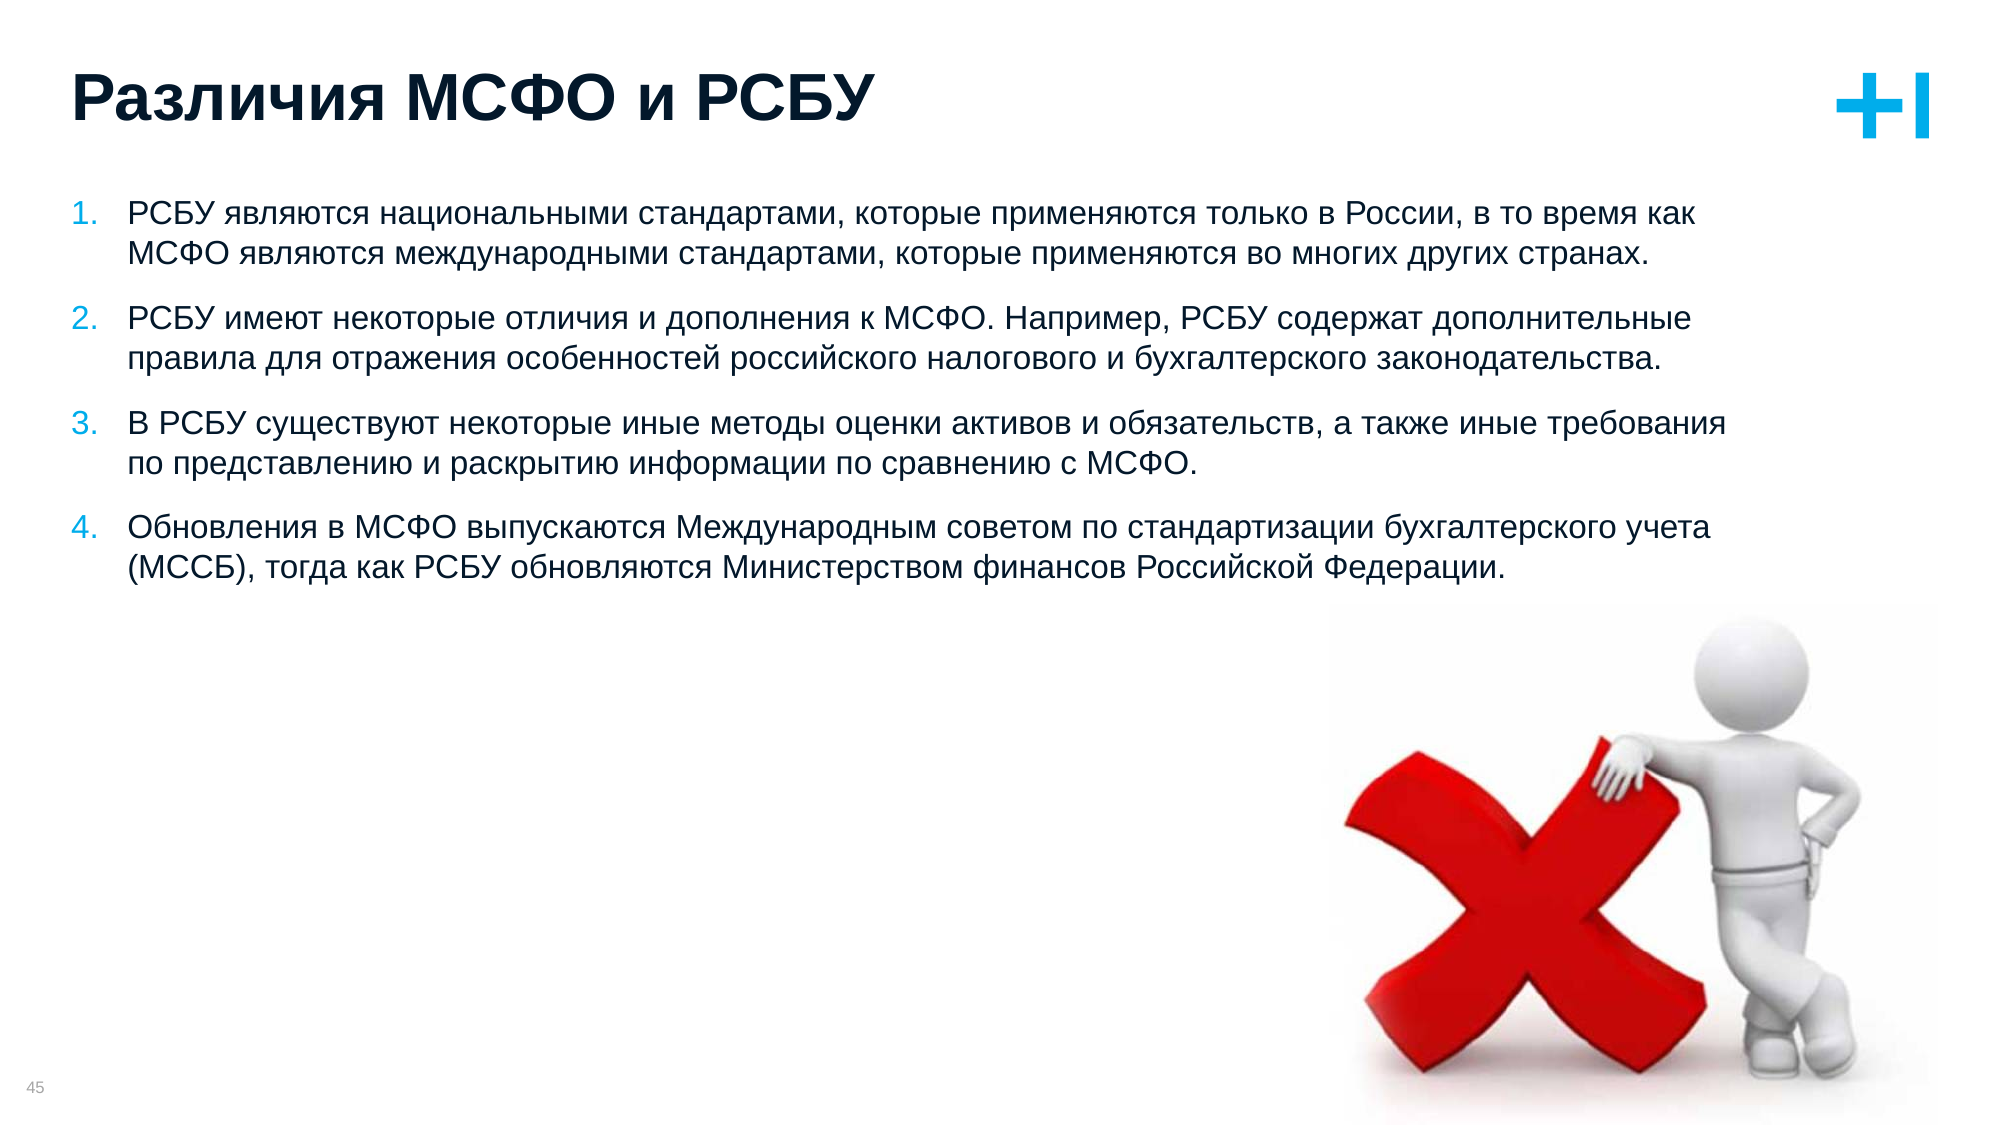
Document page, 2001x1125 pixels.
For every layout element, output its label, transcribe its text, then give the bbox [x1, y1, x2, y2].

picture [1219, 604, 2000, 1125]
list РСБУ являются национальными стандартами, которые применяются только в России, в то время как МСФО являются международными стандартами, которые применяются во многих других странах. РСБУ имеют некоторые отличия и дополнения к МСФО. Например, РСБУ содержат дополнительные правила для отражения особенностей российского налогового и бухгалтерского законодательства. В РСБУ существуют некоторые иные методы оценки активов и обязательств, а также иные требования по представлению и раскрытию информации по сравнению с МСФО. Обновления в МСФО выпускаются Международным советом по стандартизации бухгалтерского учета (МССБ), тогда как РСБУ обновляются Министерством финансов Российской Федерации. [70, 191, 1767, 591]
title Различия МСФО и РСБУ [70, 69, 1649, 134]
